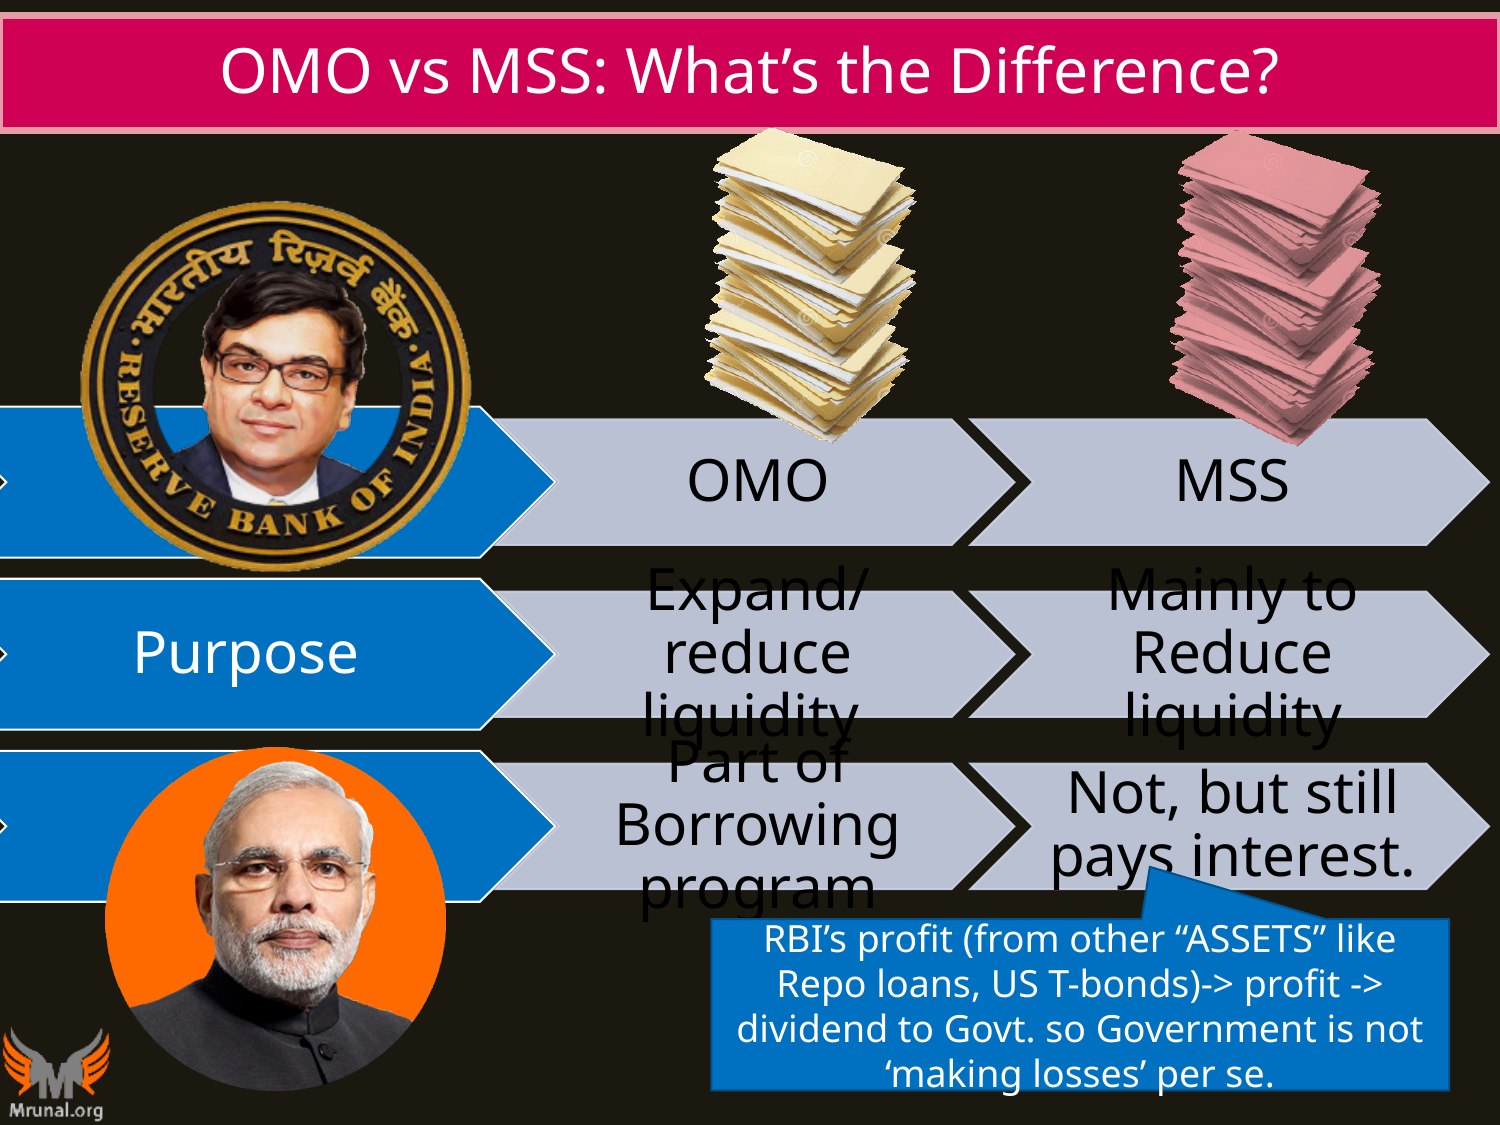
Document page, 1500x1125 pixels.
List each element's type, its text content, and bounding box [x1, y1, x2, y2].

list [0, 217, 1500, 1091]
picture [695, 118, 925, 450]
picture [0, 748, 446, 1125]
picture [63, 192, 488, 586]
title OMO vs MSS: What’s the Difference? [0, 12, 1500, 134]
picture [1160, 121, 1390, 453]
